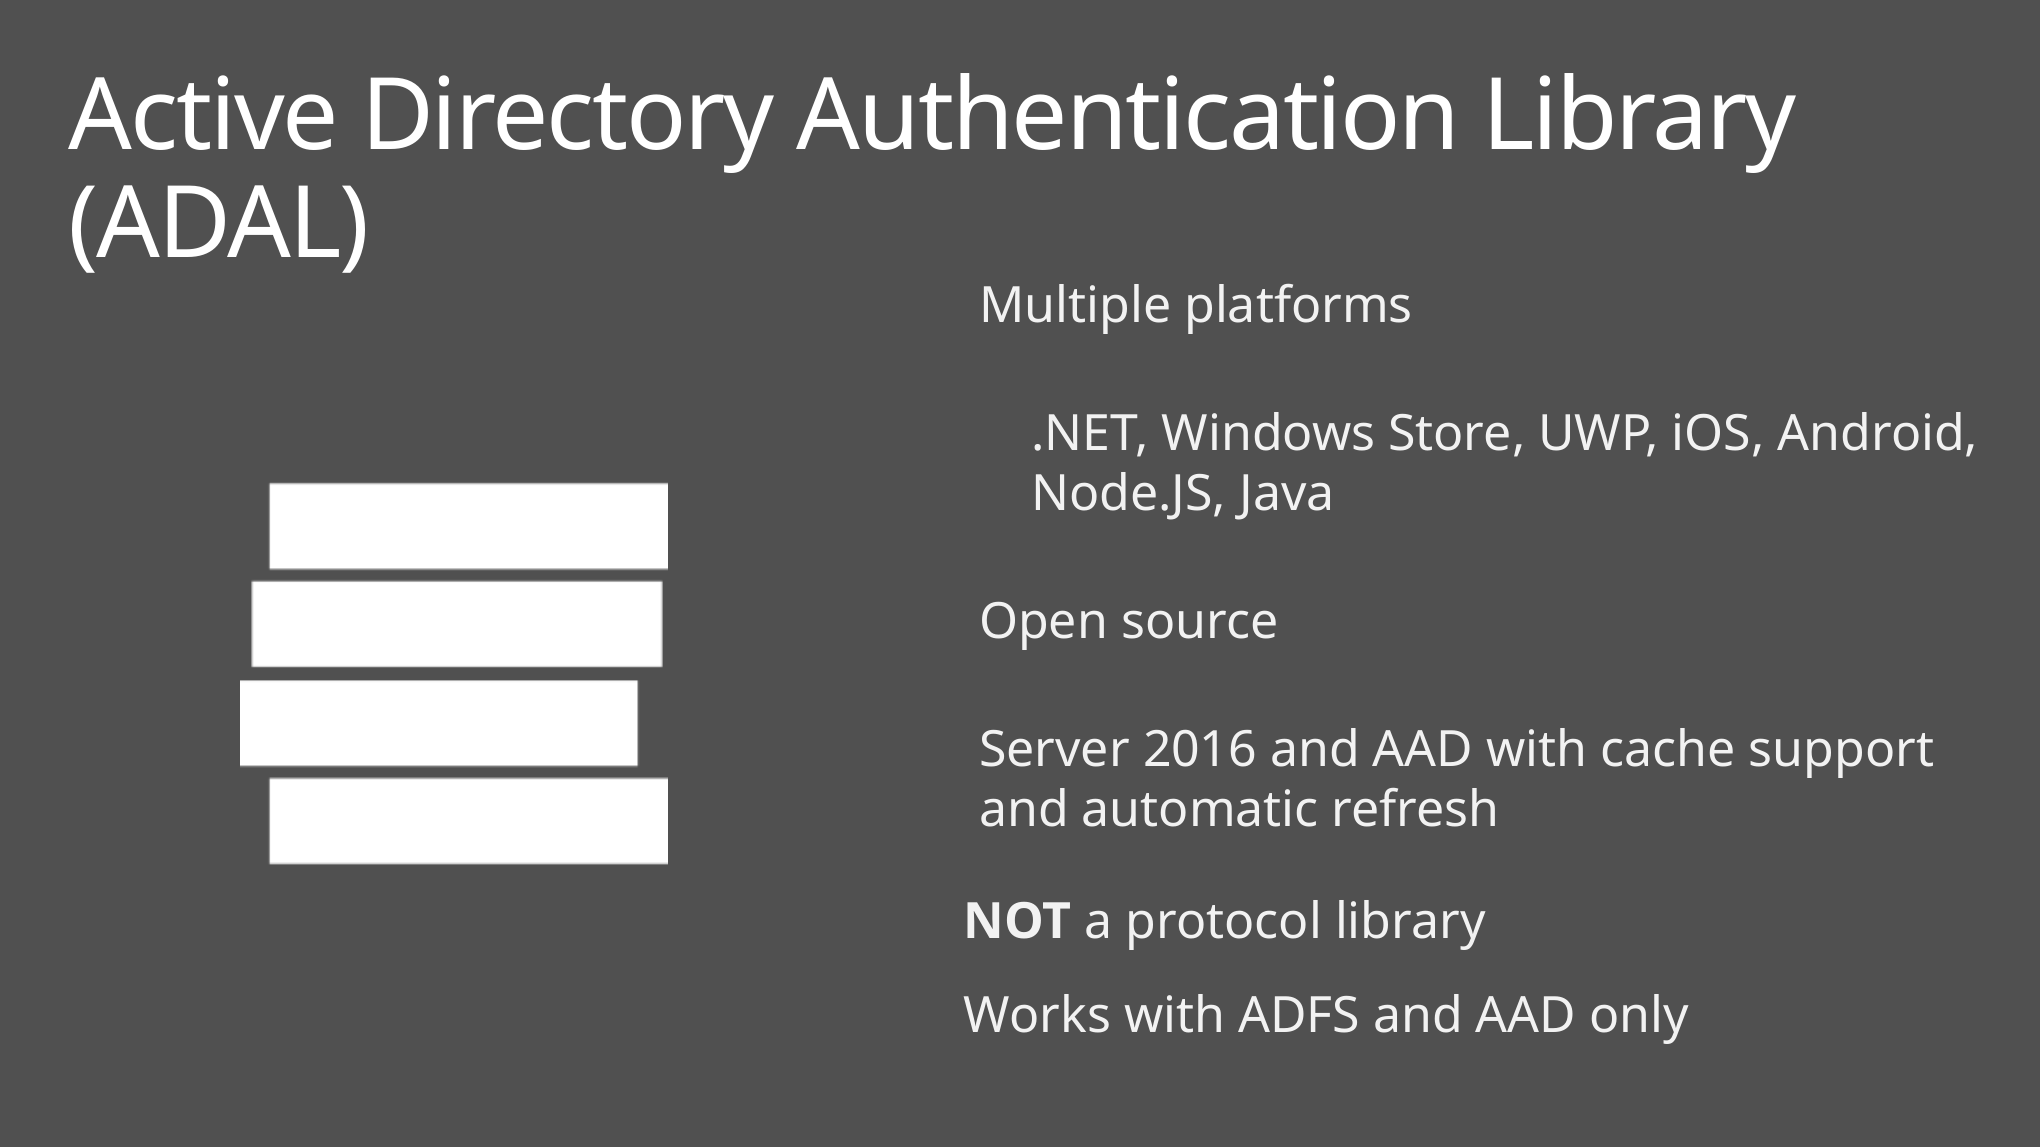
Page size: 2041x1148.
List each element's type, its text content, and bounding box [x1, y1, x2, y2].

text_box Open source [949, 564, 1694, 673]
title Active Directory Authentication Library (ADAL) [45, 48, 1996, 199]
text_box Multiple platforms [949, 248, 1576, 357]
text_box Works with ADFS and AAD only [949, 975, 1954, 1050]
text_box .NET, Windows Store, UWP, iOS, Android, Node.JS, Java [949, 376, 2013, 545]
picture [240, 460, 668, 888]
text_box Server 2016 and AAD with cache support and automatic refresh [949, 692, 1989, 861]
text_box NOT a protocol library [949, 880, 1954, 956]
